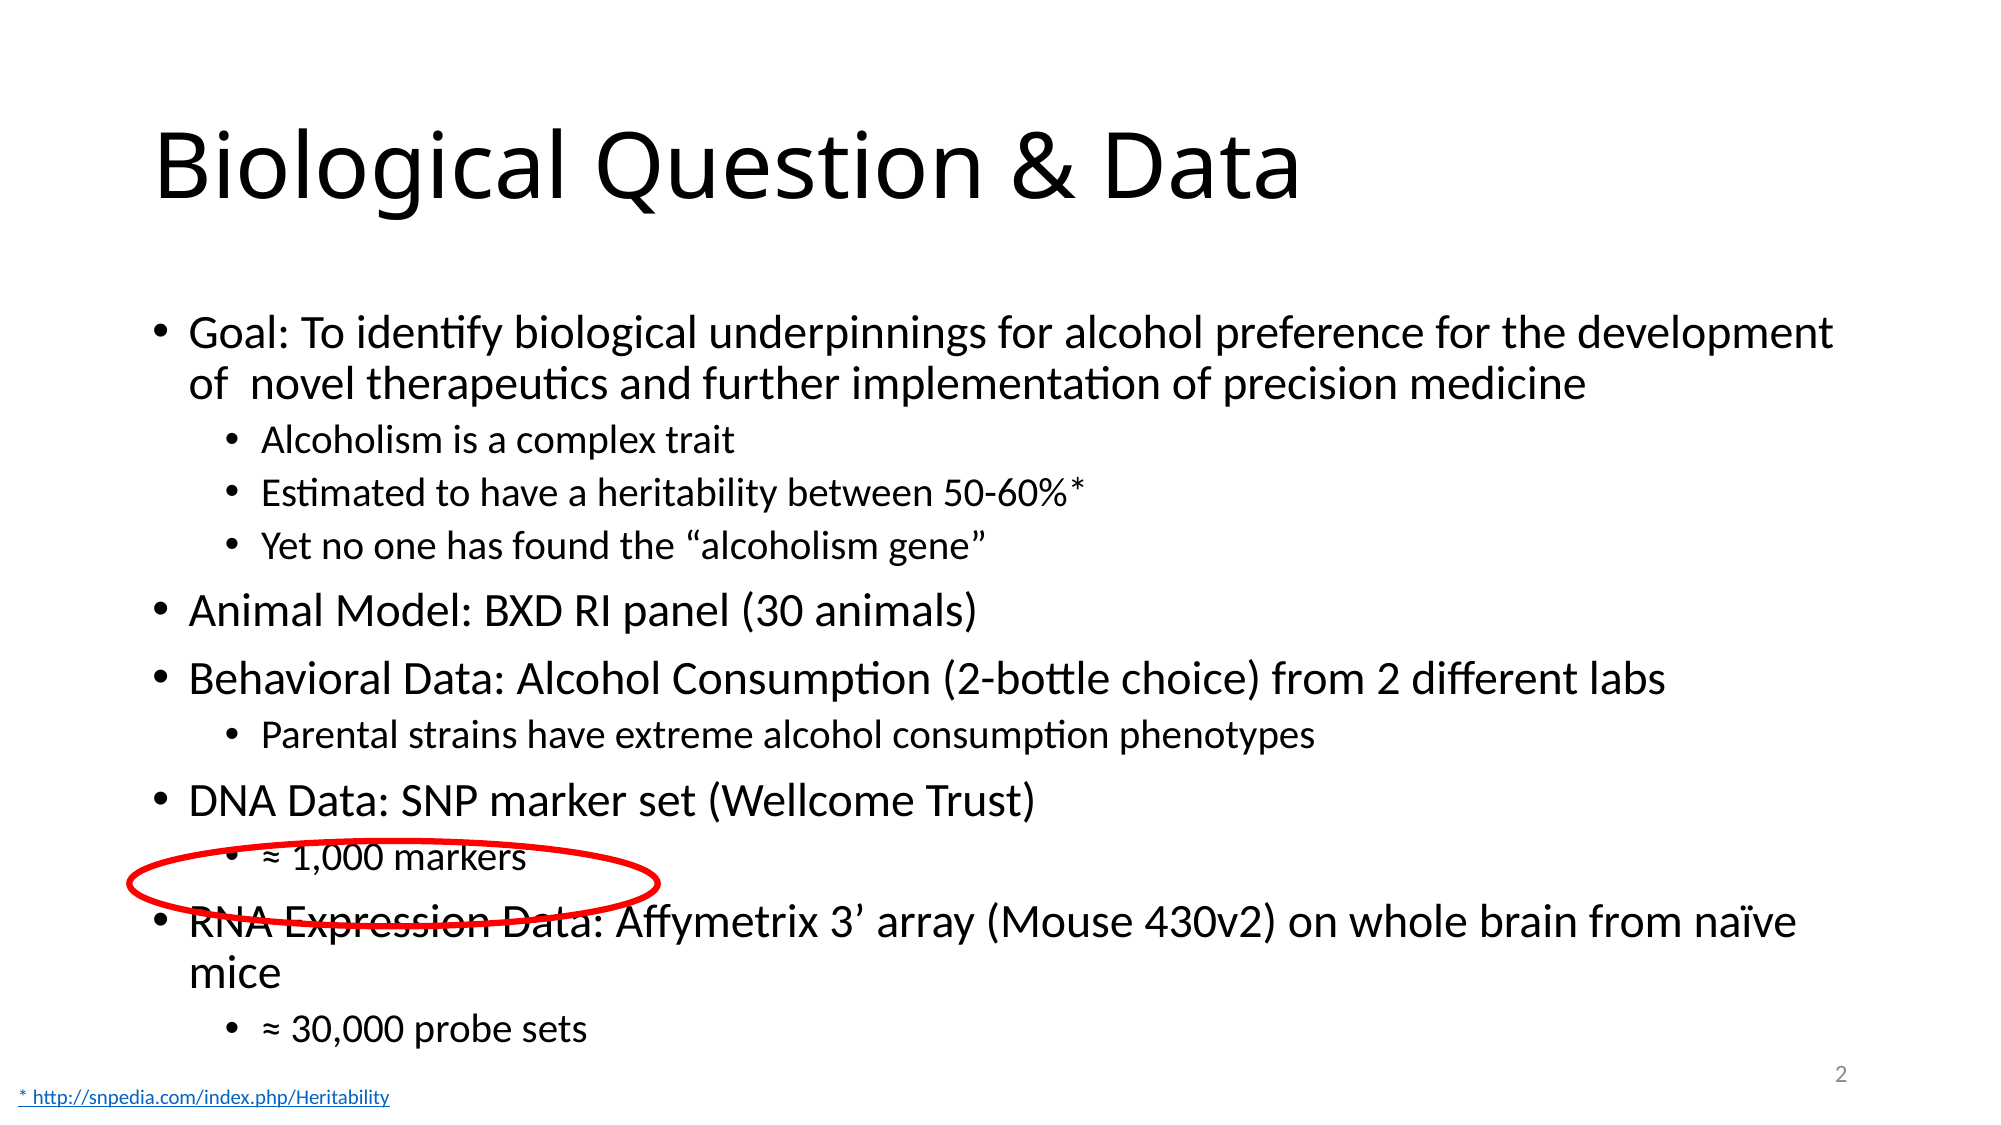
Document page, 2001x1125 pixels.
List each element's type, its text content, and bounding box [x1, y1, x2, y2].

text_box * http://snpedia.com/index.php/Heritability [3, 1076, 405, 1125]
text_box [128, 839, 659, 928]
title Biological Question & Data [137, 59, 1863, 278]
list Goal: To identify biological underpinnings for alcohol preference for the development of novel therapeutics and further implementation of precision medicine Alcoholism is a complex trait Estimated to have a heritability between 50-60%* Yet no one has found the “alcoholism gene” Animal Model: BXD RI panel (30 animals) Behavioral Data: Alcohol Consumption (2-bottle choice) from 2 different labs Parental strains have extreme alcohol consumption phenotypes DNA Data: SNP marker set (Wellcome Trust) ≈ 1,000 markers RNA Expression Data: Affymetrix 3’ array (Mouse 430v2) on whole brain from naïve mice ≈ 30,000 probe sets [137, 299, 1863, 1083]
slide_number 2 [1412, 1042, 1863, 1103]
